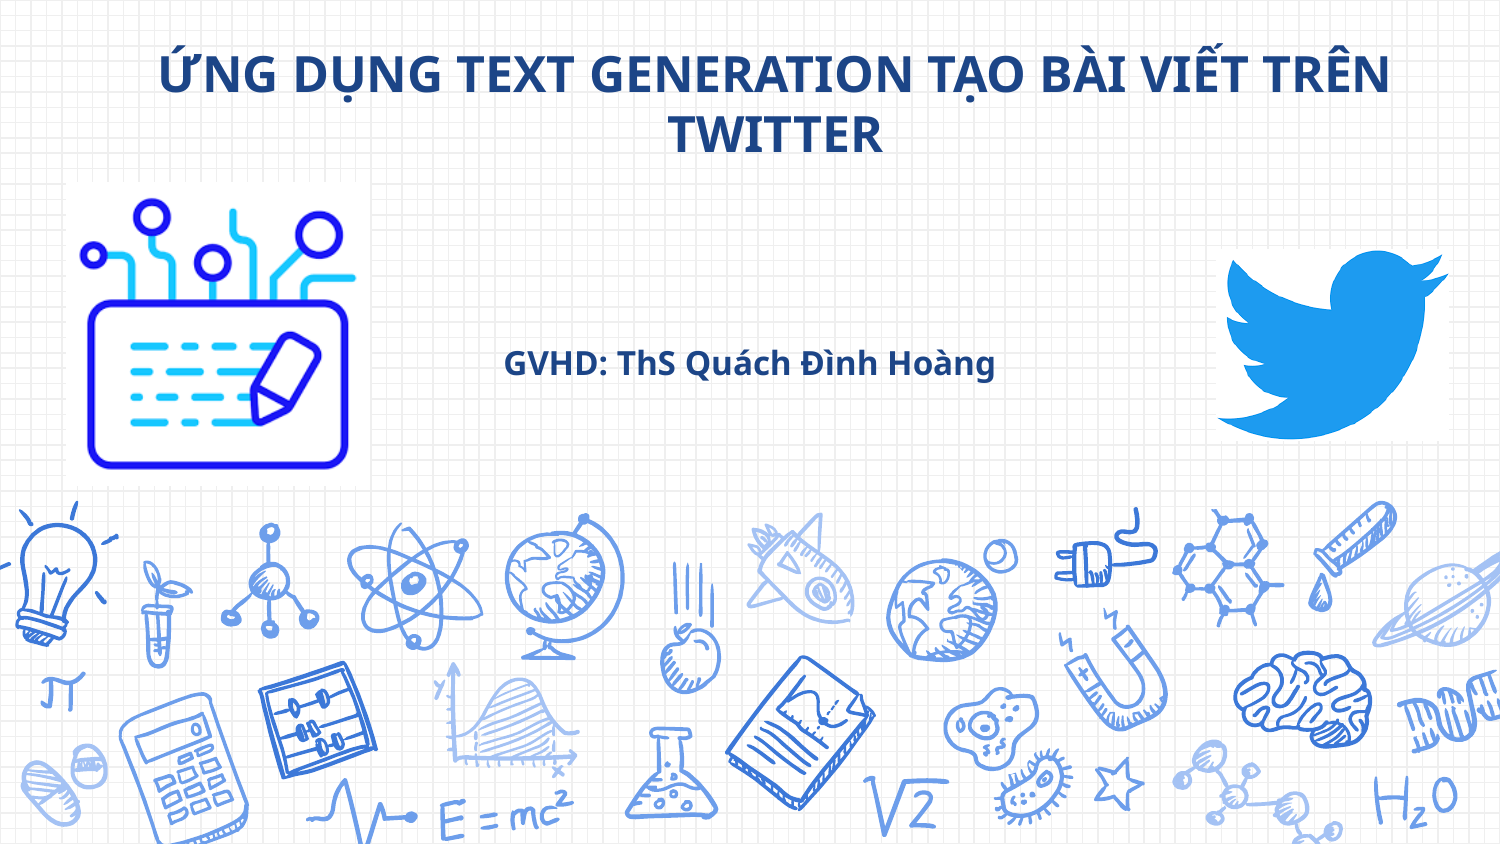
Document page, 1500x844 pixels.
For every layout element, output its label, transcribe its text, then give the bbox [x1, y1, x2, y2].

title ỨNG DỤNG TEXT GENERATION TẠO BÀI VIẾT TRÊN TWITTER [51, 6, 1500, 198]
picture [66, 182, 370, 486]
text_box GVHD: ThS Quách Đình Hoàng [416, 302, 1084, 422]
picture [1216, 249, 1450, 441]
